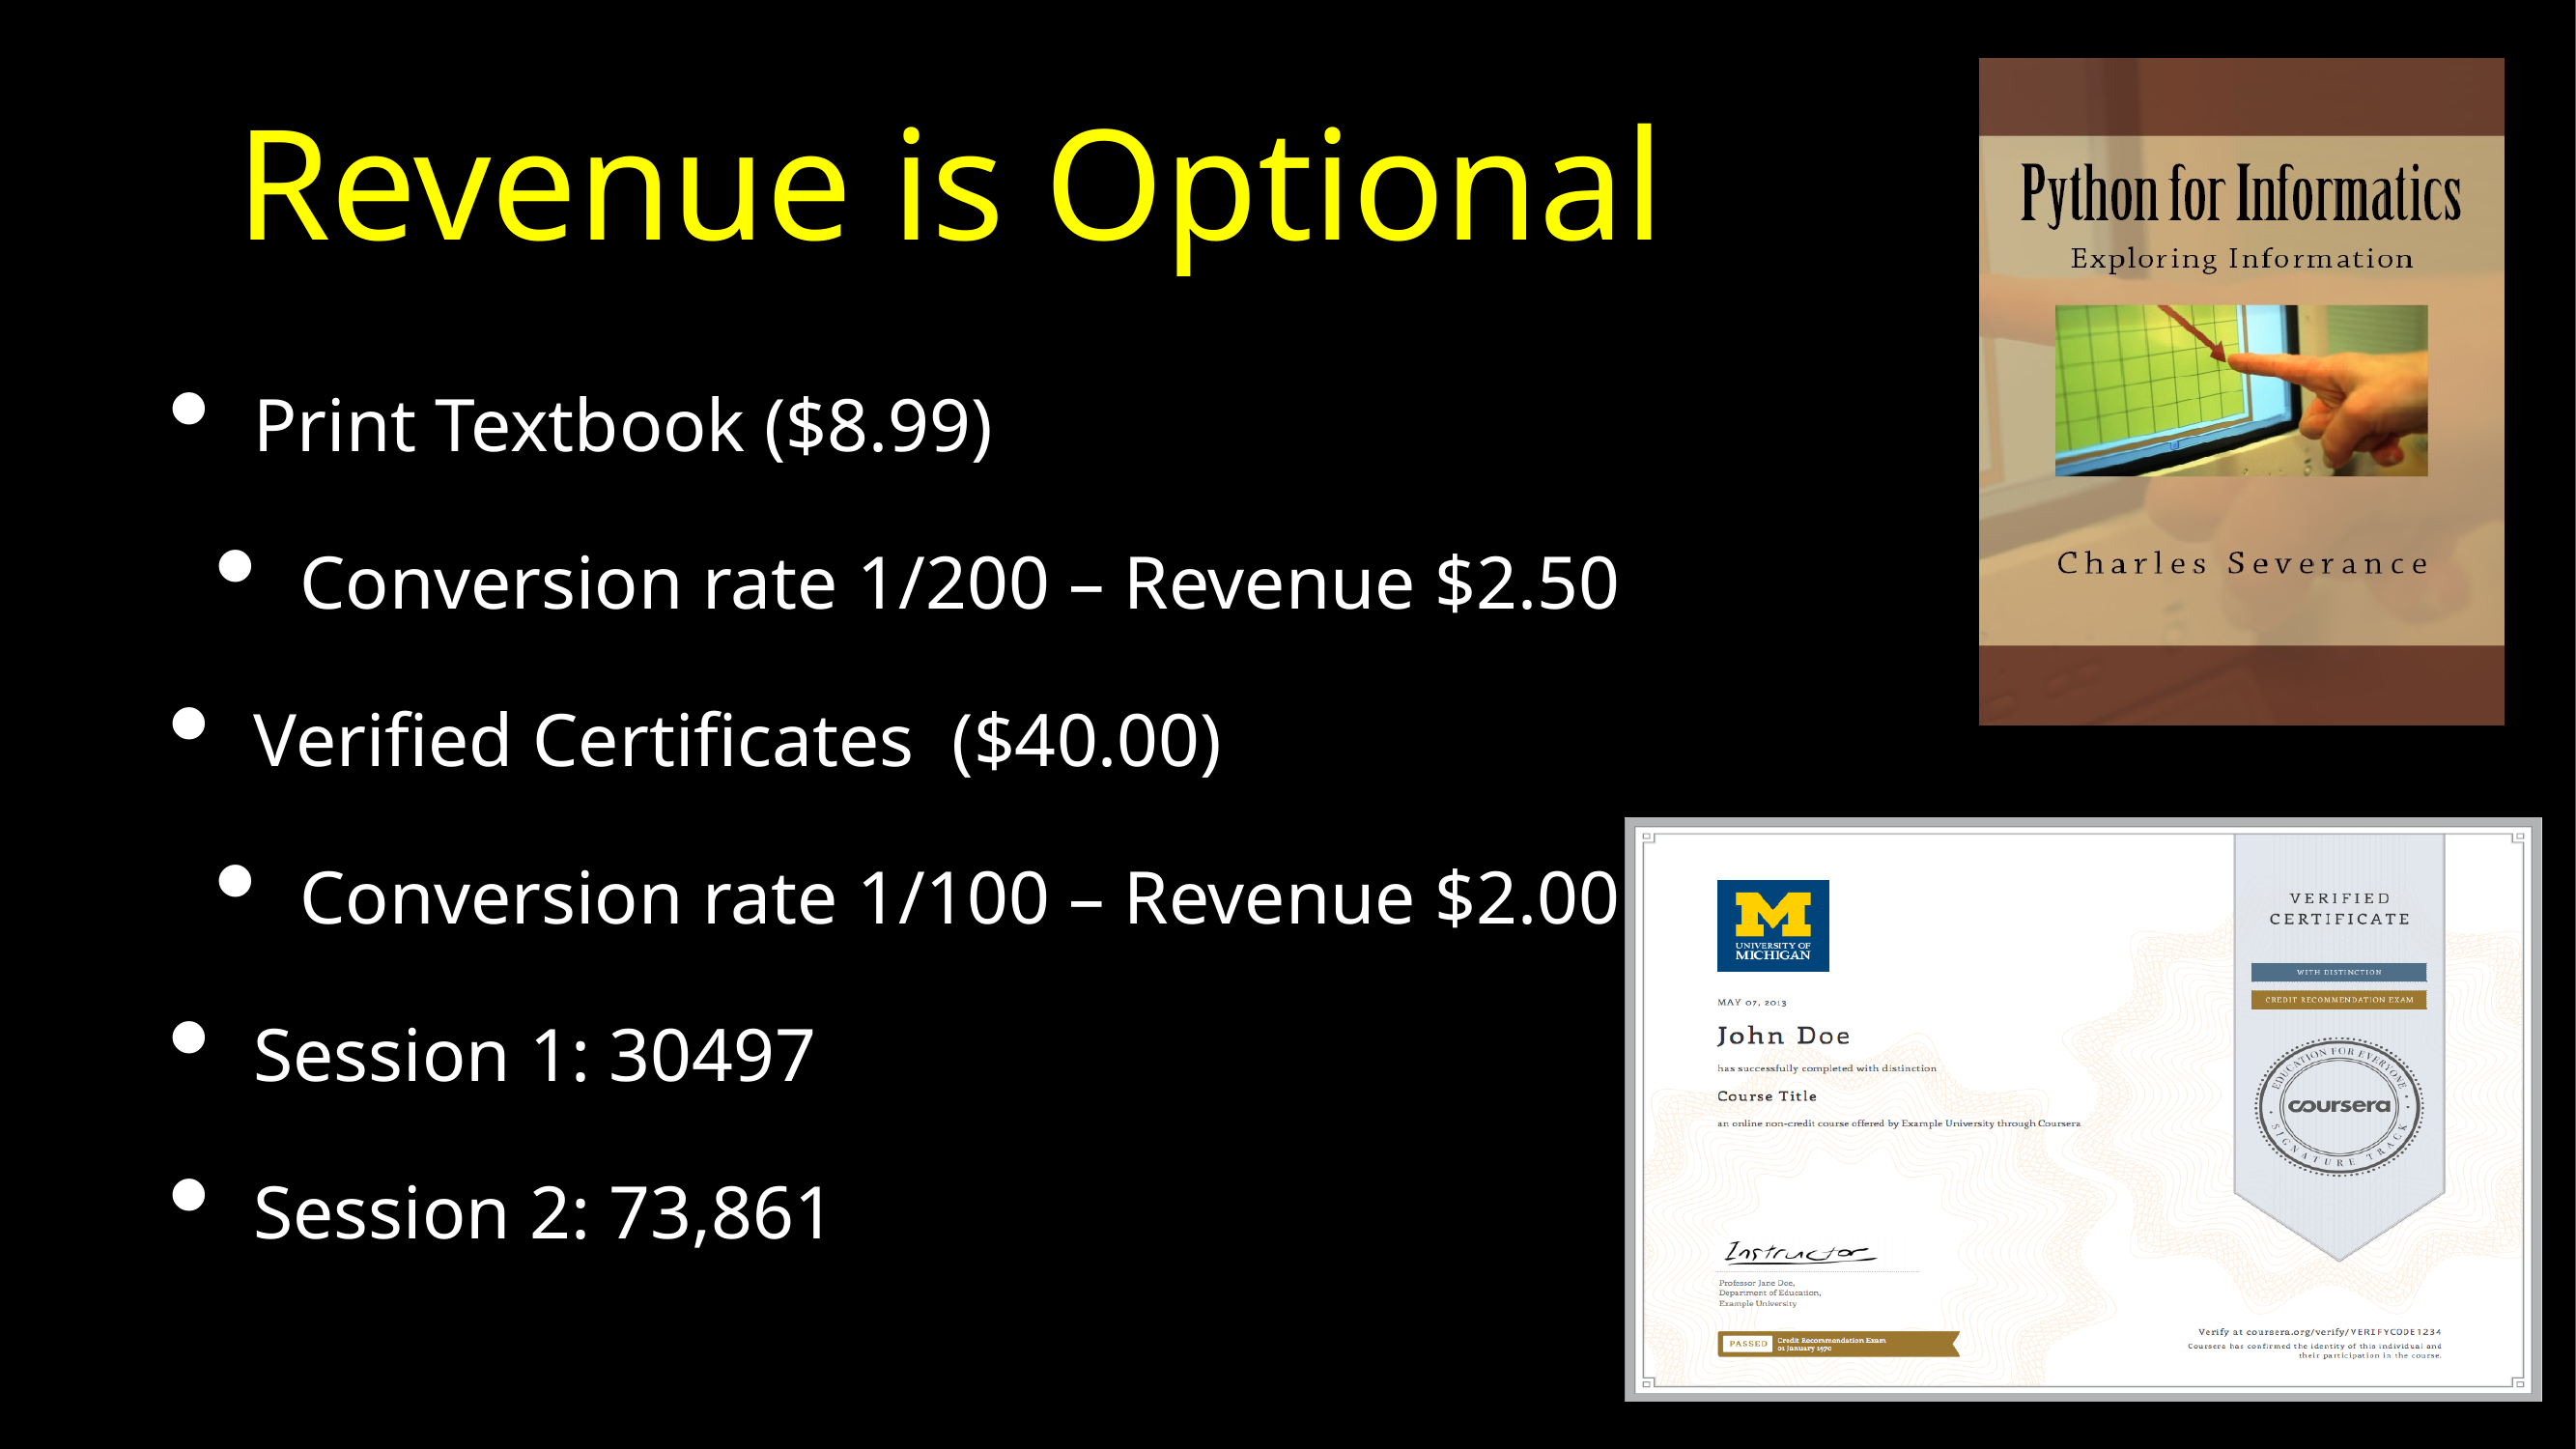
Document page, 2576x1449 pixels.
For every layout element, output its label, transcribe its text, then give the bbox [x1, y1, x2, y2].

title Revenue is Optional [127, 57, 1773, 300]
picture [1979, 57, 2505, 725]
picture [1624, 817, 2542, 1403]
list Print Textbook ($8.99) Conversion rate 1/200 – Revenue $2.50 Verified Certificates ($40.00) Conversion rate 1/100 – Revenue $2.00 Session 1: 30497 Session 2: 73,861 [127, 337, 1718, 1295]
